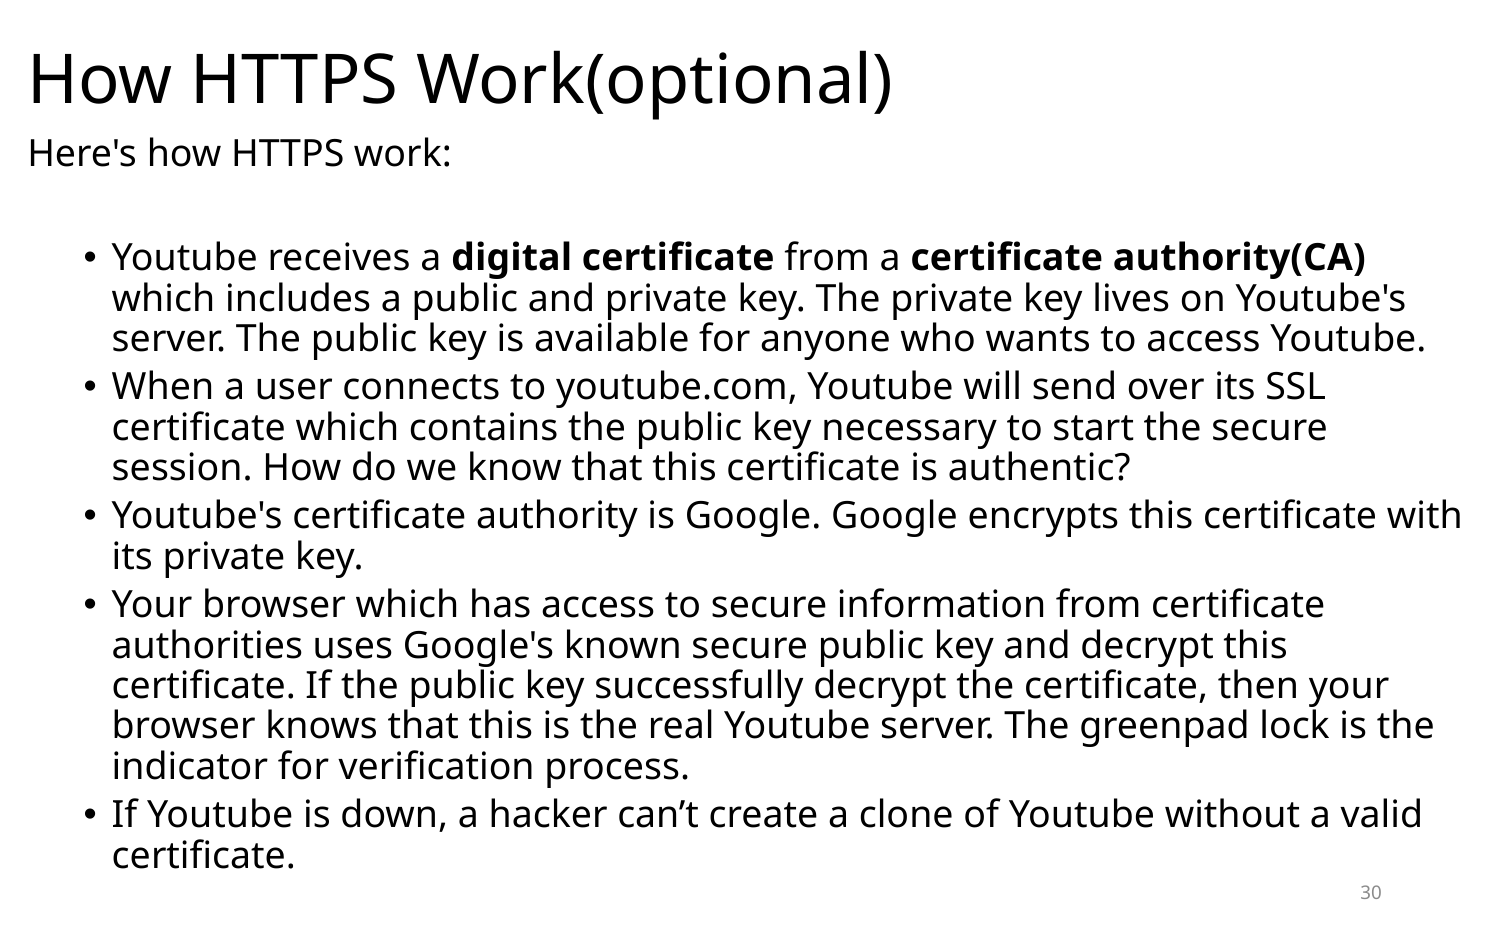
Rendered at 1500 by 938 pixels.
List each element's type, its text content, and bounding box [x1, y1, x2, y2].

list Here's how HTTPS work: Youtube receives a digital certificate from a certificate authority(CA) which includes a public and private key. The private key lives on Youtube's server. The public key is available for anyone who wants to access Youtube. When a user connects to youtube.com, Youtube will send over its SSL certificate which contains the public key necessary to start the secure session. How do we know that this certificate is authentic? Youtube's certificate authority is Google. Google encrypts this certificate with its private key. Your browser which has access to secure information from certificate authorities uses Google's known secure public key and decrypt this certificate. If the public key successfully decrypt the certificate, then your browser knows that this is the real Youtube server. The greenpad lock is the indicator for verification process. If Youtube is down, a hacker can’t create a clone of Youtube without a valid certificate. [12, 126, 1488, 917]
slide_number 30 [1059, 868, 1397, 919]
title How HTTPS Work(optional) [12, 20, 1306, 126]
